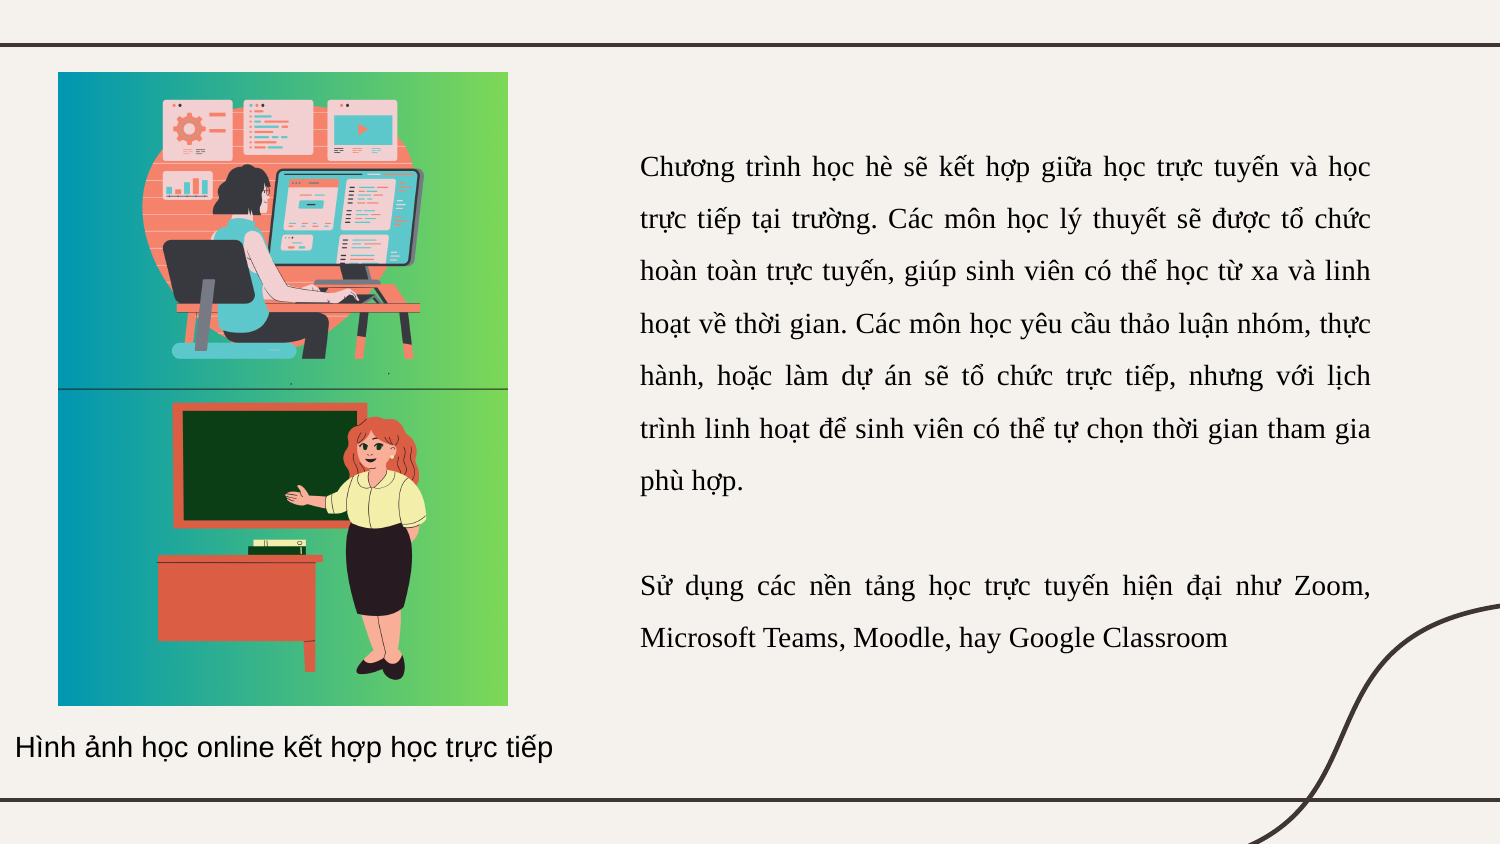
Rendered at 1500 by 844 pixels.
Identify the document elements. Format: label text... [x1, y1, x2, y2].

text_box Hình ảnh học online kết hợp học trực tiếp [0, 720, 586, 771]
text_box Chương trình học hè sẽ kết hợp giữa học trực tuyến và học trực tiếp tại trường. Các môn học lý thuyết sẽ được tổ chức hoàn toàn trực tuyến, giúp sinh viên có thể học từ xa và linh hoạt về thời gian. Các môn học yêu cầu thảo luận nhóm, thực hành, hoặc làm dự án sẽ tổ chức trực tiếp, nhưng với lịch trình linh hoạt để sinh viên có thể tự chọn thời gian tham gia phù hợp. Sử dụng các nền tảng học trực tuyến hiện đại như Zoom, Microsoft Teams, Moodle, hay Google Classroom [625, 121, 1387, 662]
picture [58, 72, 508, 706]
